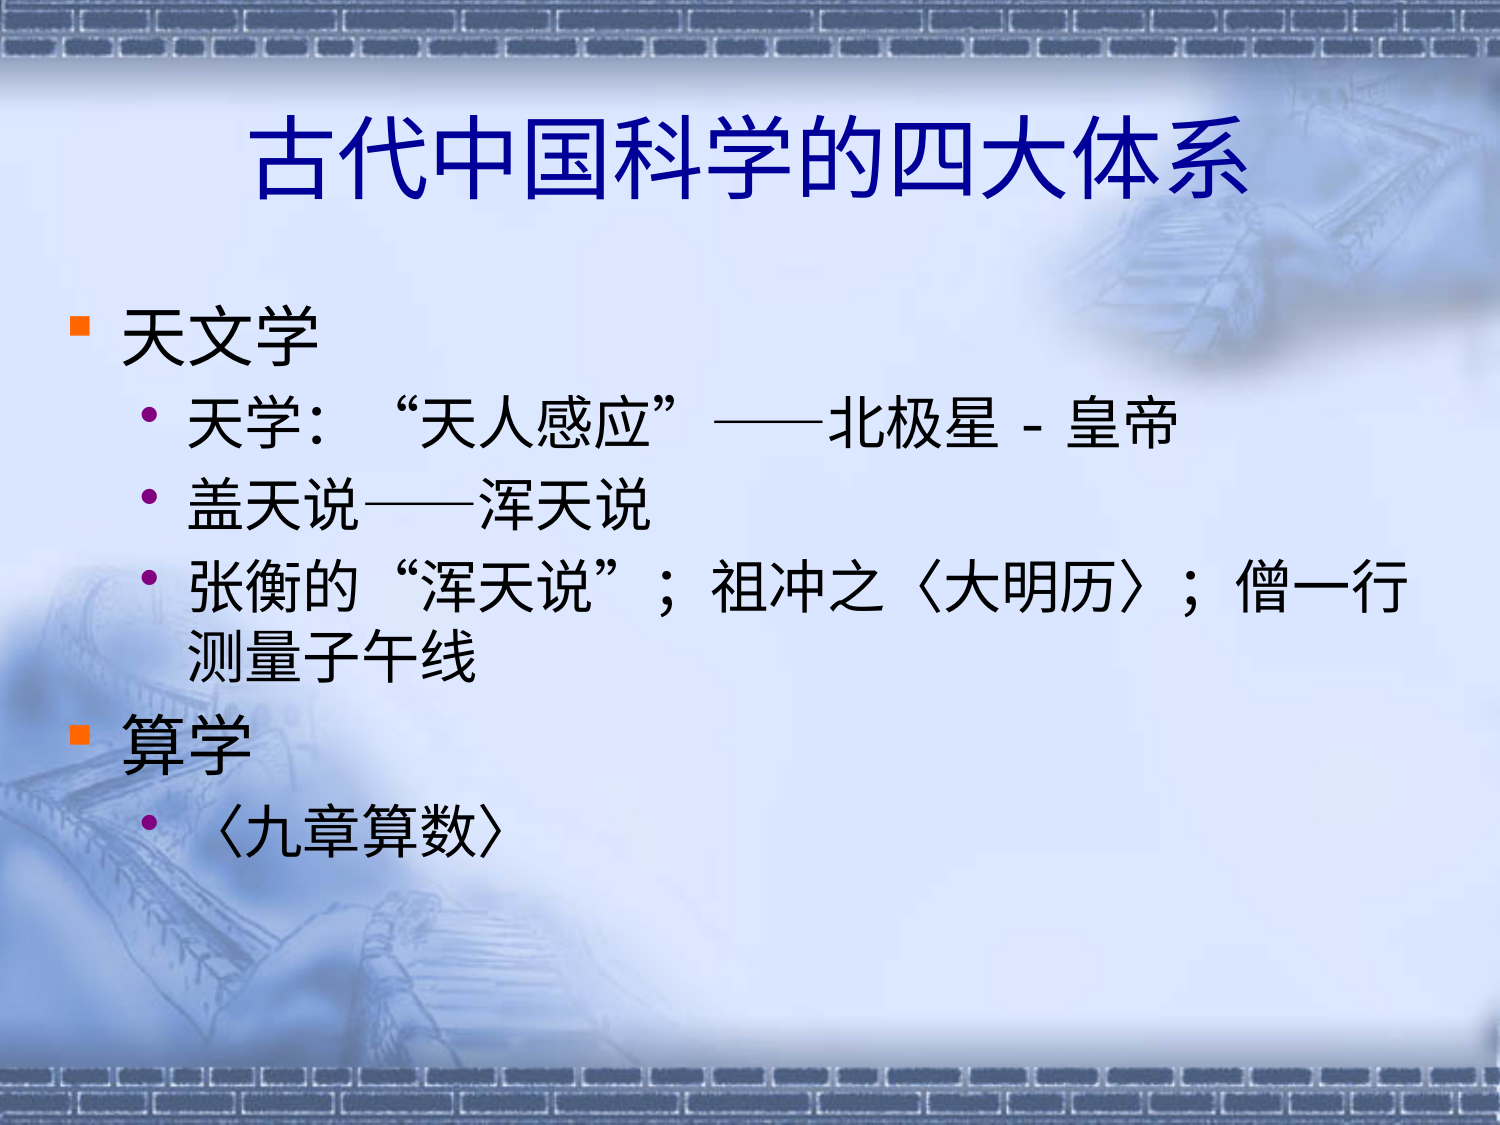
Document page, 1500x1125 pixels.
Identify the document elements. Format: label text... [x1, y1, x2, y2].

list 天文学 天学：“天人感应”——北极星-皇帝 盖天说——浑天说 张衡的“浑天说”；祖冲之〈大明历〉；僧一行测量子午线 算学 〈九章算数〉 [49, 287, 1451, 988]
picture [0, 0, 1500, 1125]
title 古代中国科学的四大体系 [49, 62, 1451, 250]
